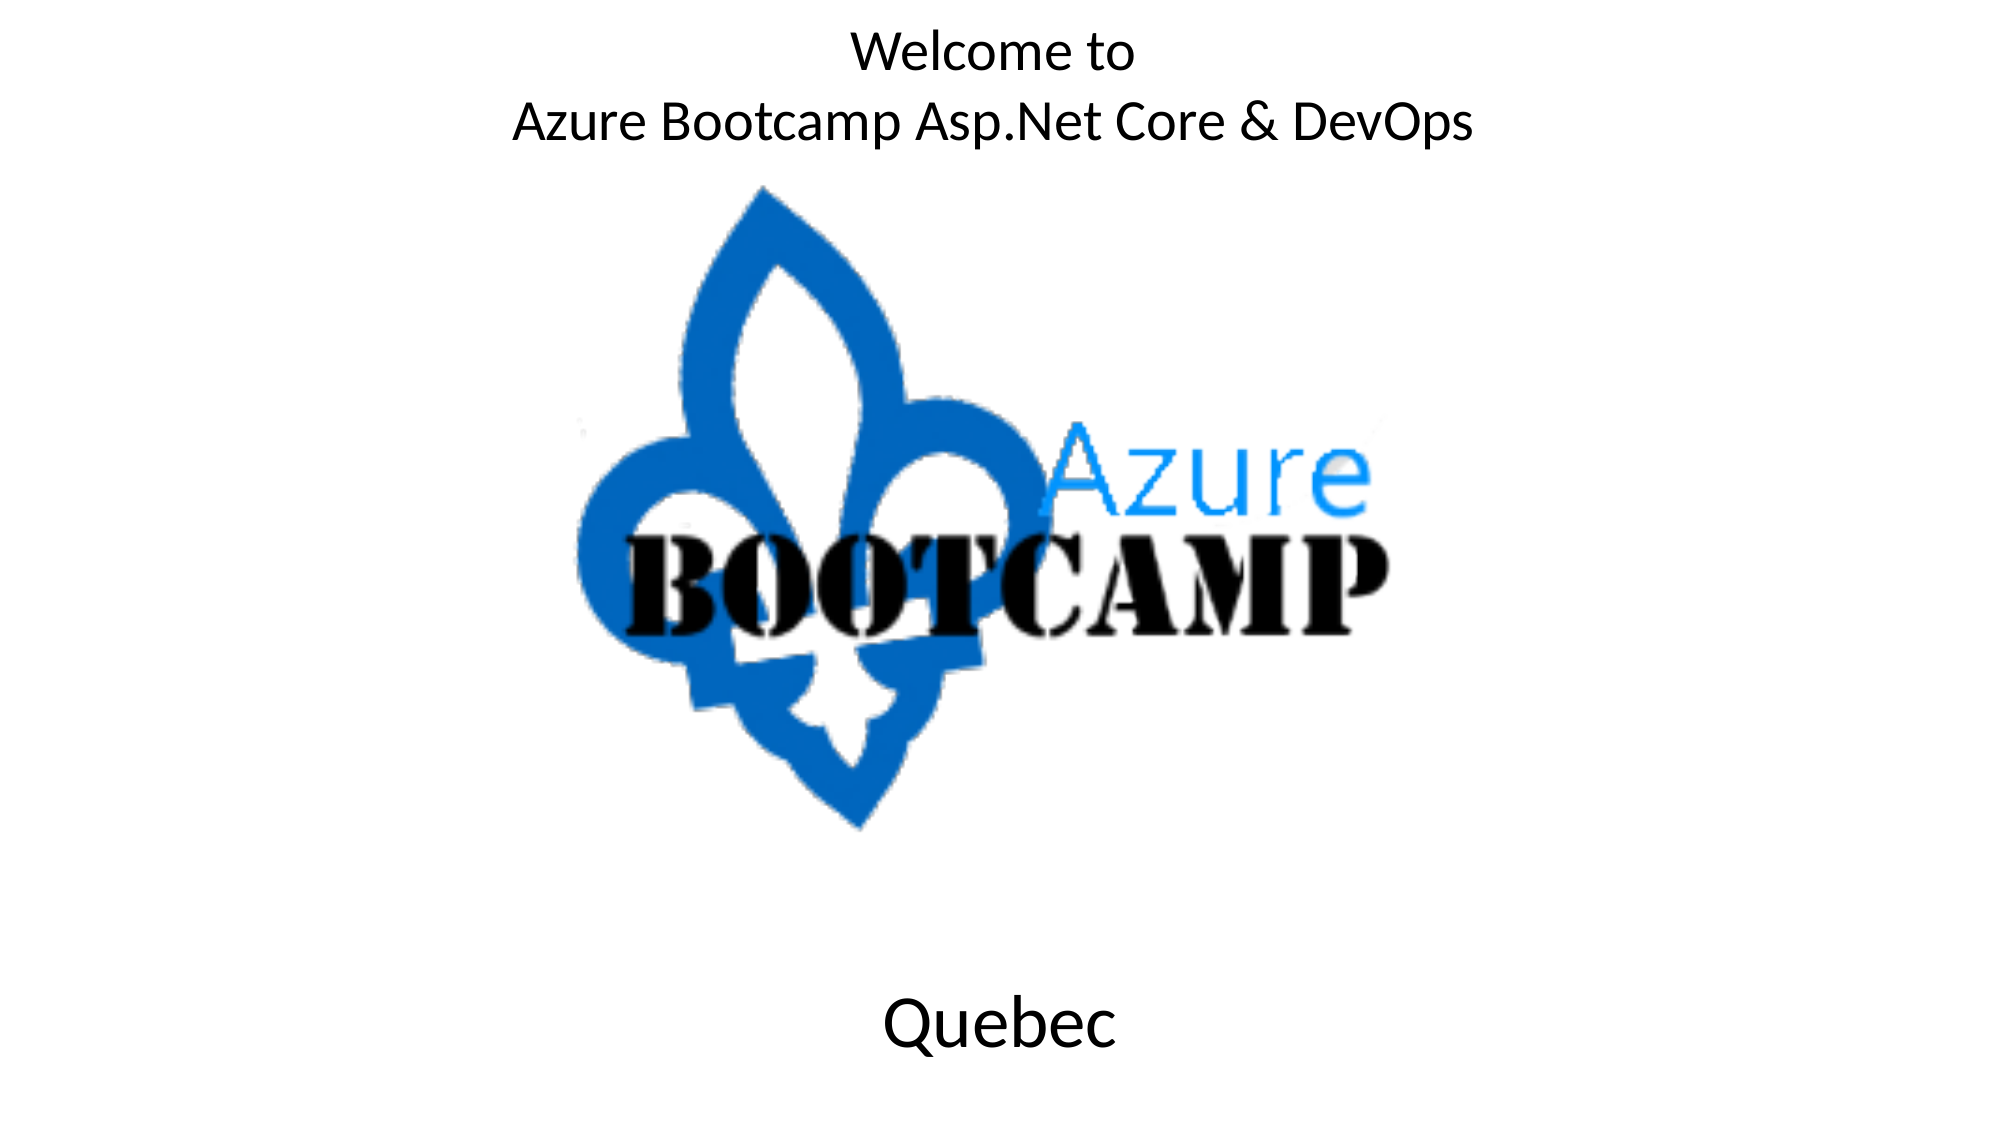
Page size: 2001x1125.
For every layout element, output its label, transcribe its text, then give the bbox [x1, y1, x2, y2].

picture [463, 139, 1459, 851]
text_box Welcome to Azure Bootcamp Asp.Net Core & DevOps [0, 4, 2000, 160]
text_box Quebec [0, 964, 2000, 1070]
